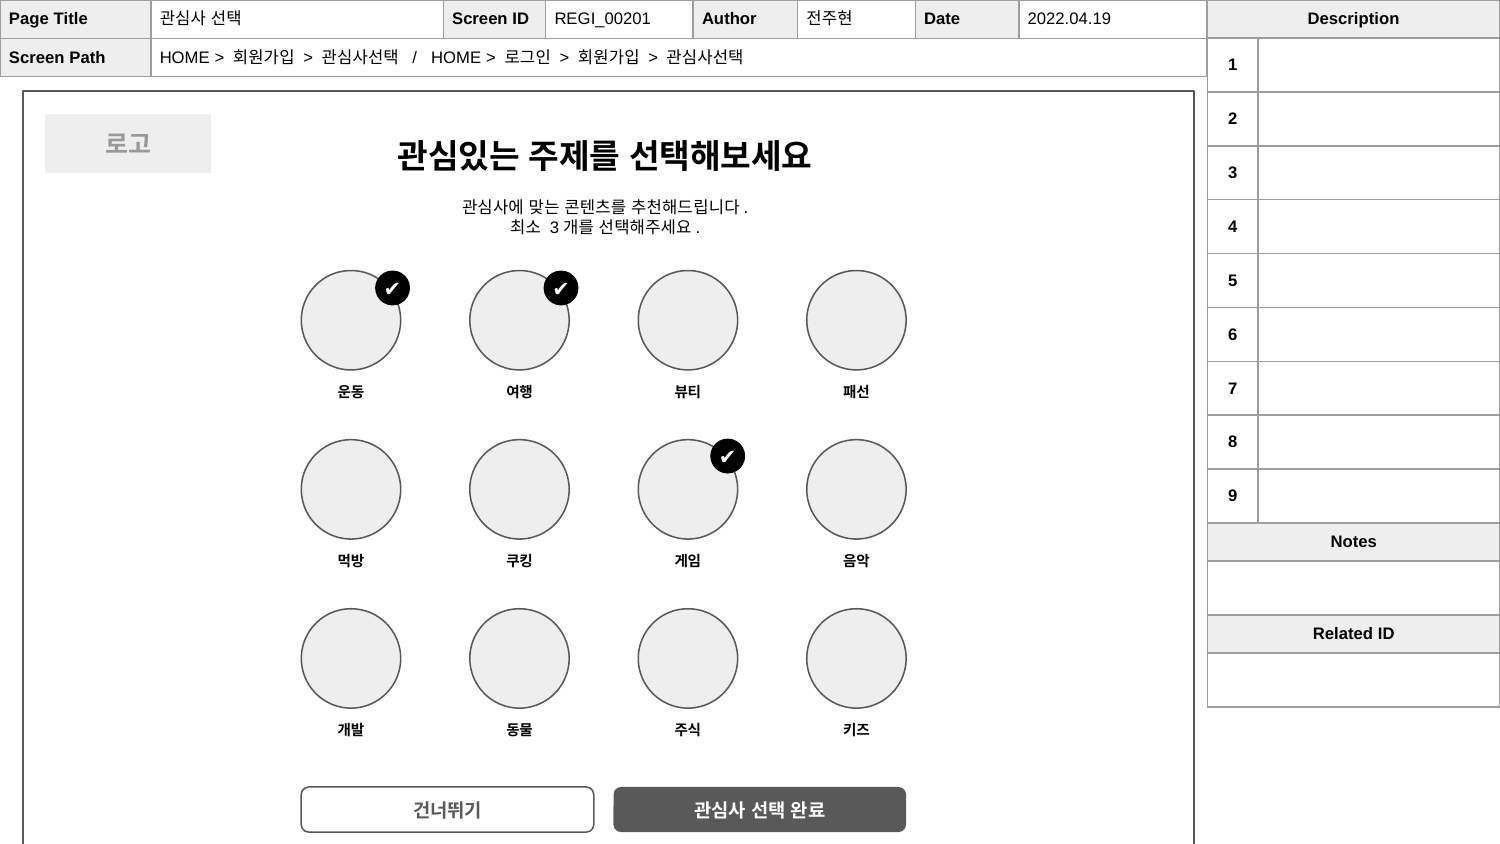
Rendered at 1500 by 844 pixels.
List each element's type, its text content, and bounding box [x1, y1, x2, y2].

table_cell 1 [1208, 39, 1257, 91]
table_header Page Title [1, 1, 150, 38]
table_cell [1259, 254, 1499, 307]
text_box [23, 91, 1195, 844]
table_cell [1259, 470, 1499, 522]
table_header REGI_00201 [546, 1, 692, 38]
table_cell 5 [1208, 254, 1257, 307]
table_header Screen ID [444, 1, 545, 38]
text_box 관심사에 맞는 콘텐츠를 추천해드립니다. 최소 3개를 선택해주세요. [387, 190, 823, 243]
table_cell [1259, 308, 1499, 361]
table_header Author [694, 1, 797, 38]
table_cell 8 [1208, 416, 1257, 468]
table_cell 2 [1208, 93, 1257, 145]
text_box 관심사 선택 완료 [613, 786, 907, 833]
table_cell [1259, 39, 1499, 91]
table_cell [1208, 562, 1499, 614]
table_cell 4 [1208, 200, 1257, 253]
table_header 전주현 [798, 1, 915, 38]
table_header 2022.04.19 [1020, 1, 1206, 38]
table_header Date [916, 1, 1018, 38]
table_cell 3 [1208, 147, 1257, 199]
table_header Description [1208, 1, 1499, 37]
text_box 관심있는 주제를 선택해보세요 [363, 129, 847, 181]
text_box 건너뛰기 [301, 786, 594, 833]
table_cell 6 [1208, 308, 1257, 361]
table_cell Notes [1208, 524, 1499, 560]
table_cell [1259, 93, 1499, 145]
table_cell 9 [1208, 470, 1257, 522]
table_cell [1259, 200, 1499, 253]
text_box 로고 [45, 114, 212, 173]
table_cell [1208, 654, 1499, 706]
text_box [300, 270, 907, 745]
table_cell HOME > 회원가입 > 관심사선택 / HOME > 로그인 > 회원가입 > 관심사선택 [152, 39, 1206, 76]
table_cell Related ID [1208, 616, 1499, 652]
table_cell 7 [1208, 362, 1257, 414]
table_cell [1259, 416, 1499, 468]
table_cell Screen Path [1, 39, 150, 76]
table_cell [1259, 147, 1499, 199]
table_cell [1259, 362, 1499, 414]
table_header 관심사 선택 [152, 1, 443, 38]
